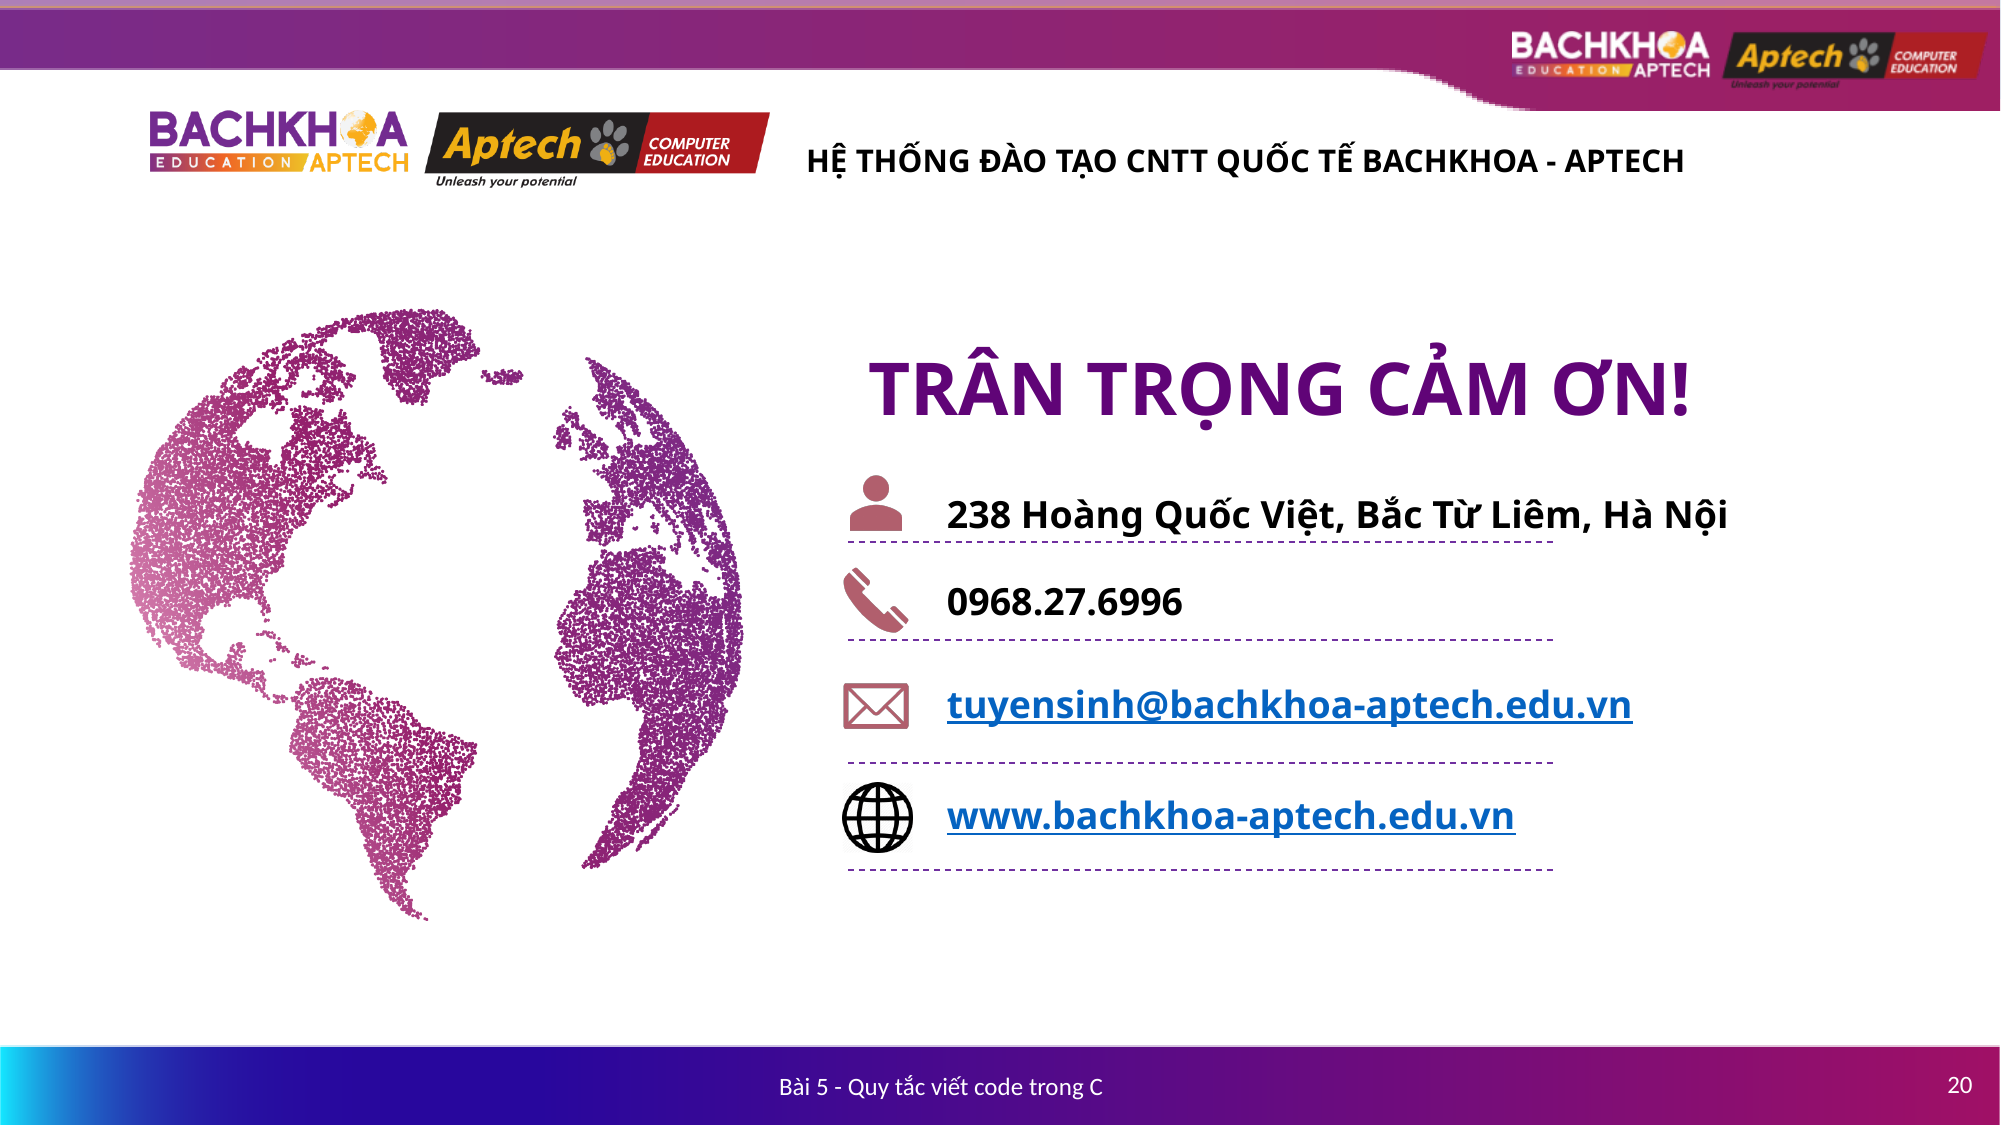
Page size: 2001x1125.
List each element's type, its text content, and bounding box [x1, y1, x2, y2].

text_box 0968.27.6996 [946, 577, 1553, 623]
picture [842, 782, 913, 853]
text_box tuyensinh@bachkhoa-aptech.edu.vn [946, 683, 1745, 729]
footer Bài 5 - Quy tắc viết code trong C [17, 1055, 1865, 1116]
slide_number 20 [1877, 1053, 1988, 1114]
picture [837, 667, 915, 745]
picture [837, 464, 915, 542]
picture [0, 0, 2001, 188]
picture [837, 561, 915, 639]
text_box TRÂN TRỌNG CẢM ƠN! [701, 291, 1859, 438]
text_box 238 Hoàng Quốc Việt, Bắc Từ Liêm, Hà Nội [946, 480, 1930, 547]
text_box www.bachkhoa-aptech.edu.vn [946, 794, 1745, 841]
picture [0, 1045, 2000, 1125]
picture [129, 308, 744, 921]
text_box HỆ THỐNG ĐÀO TẠO CNTT QUỐC TẾ BACHKHOA - APTECH [791, 114, 1961, 186]
